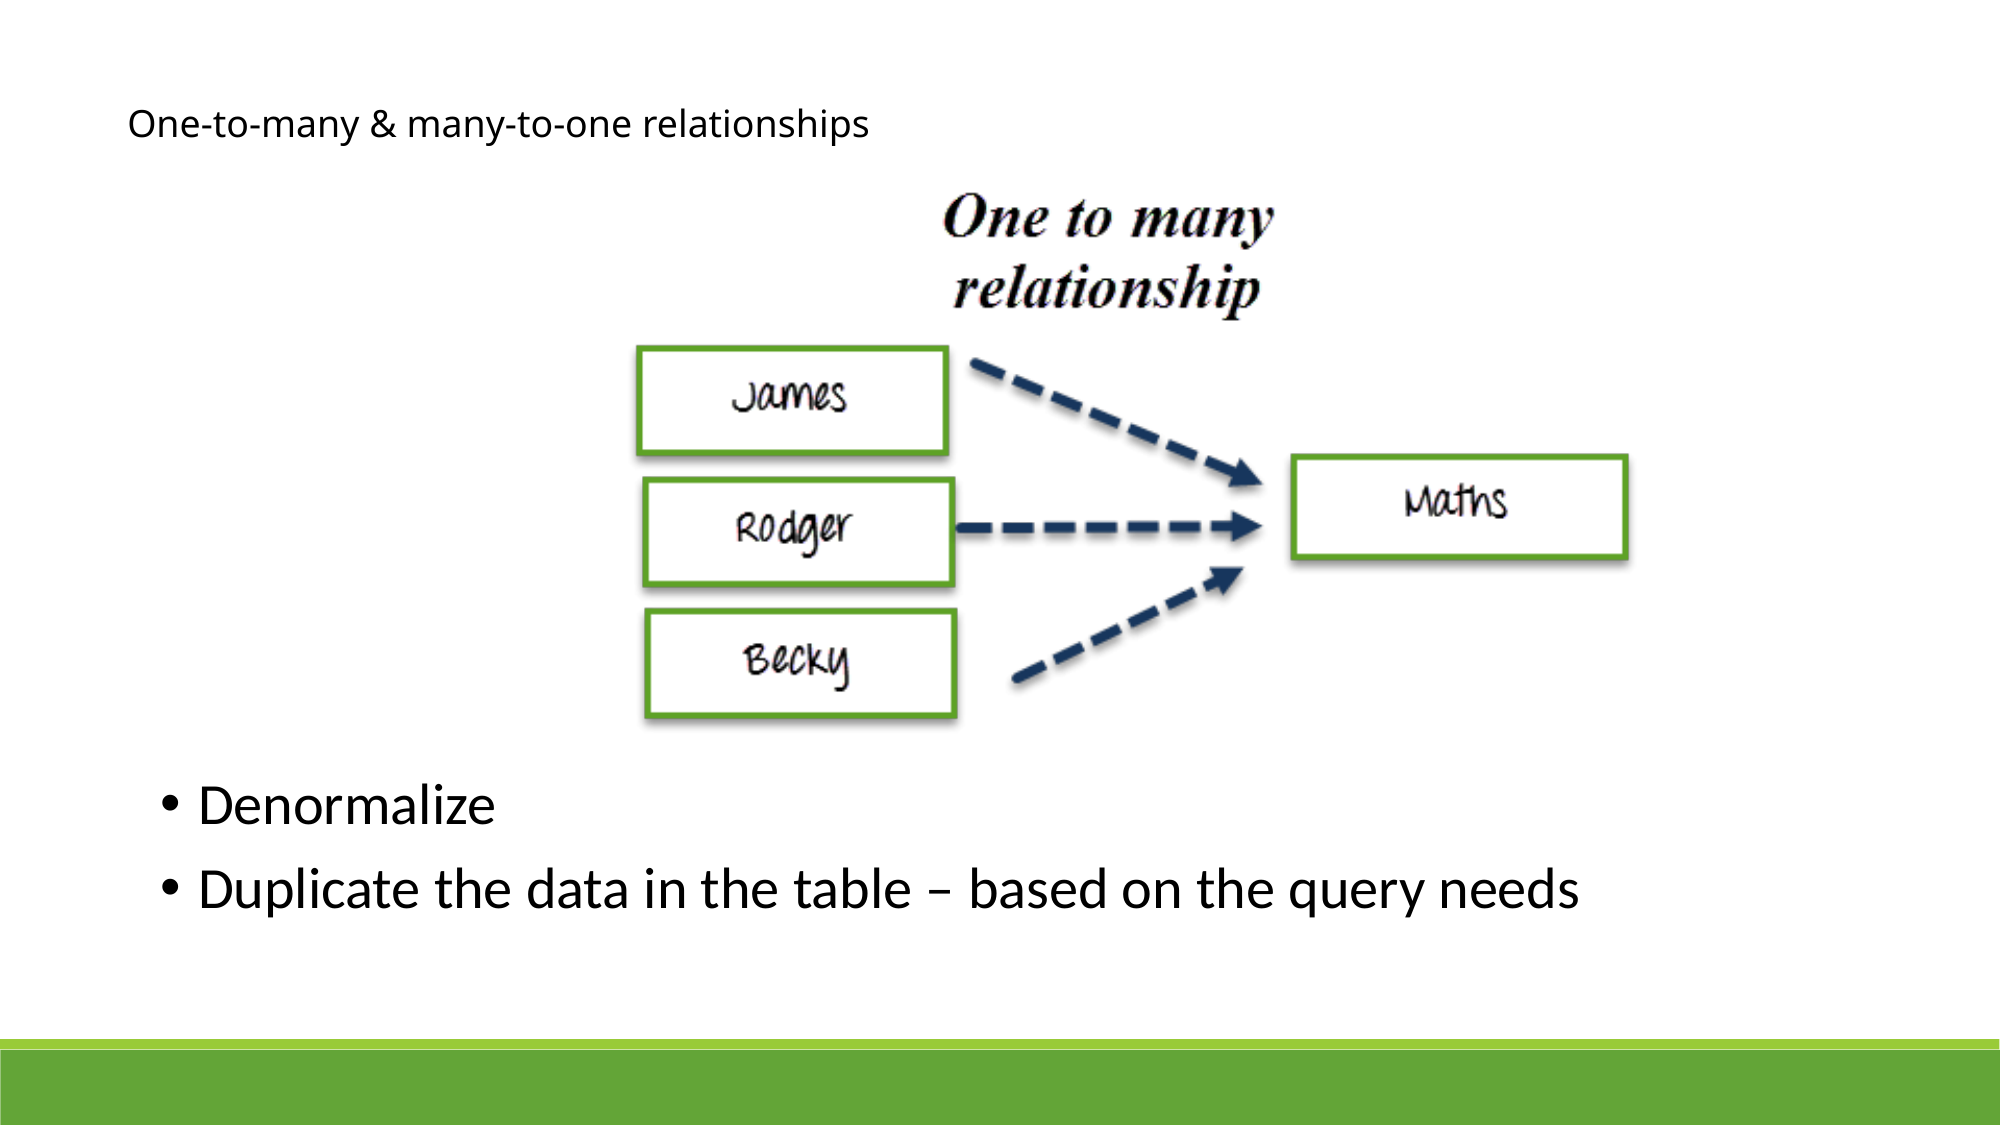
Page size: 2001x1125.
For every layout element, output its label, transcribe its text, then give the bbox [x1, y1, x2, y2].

list Denormalize Duplicate the data in the table – based on the query needs [145, 767, 1646, 1054]
title One-to-many & many-to-one relationships [112, 53, 1646, 196]
picture [616, 179, 1750, 740]
